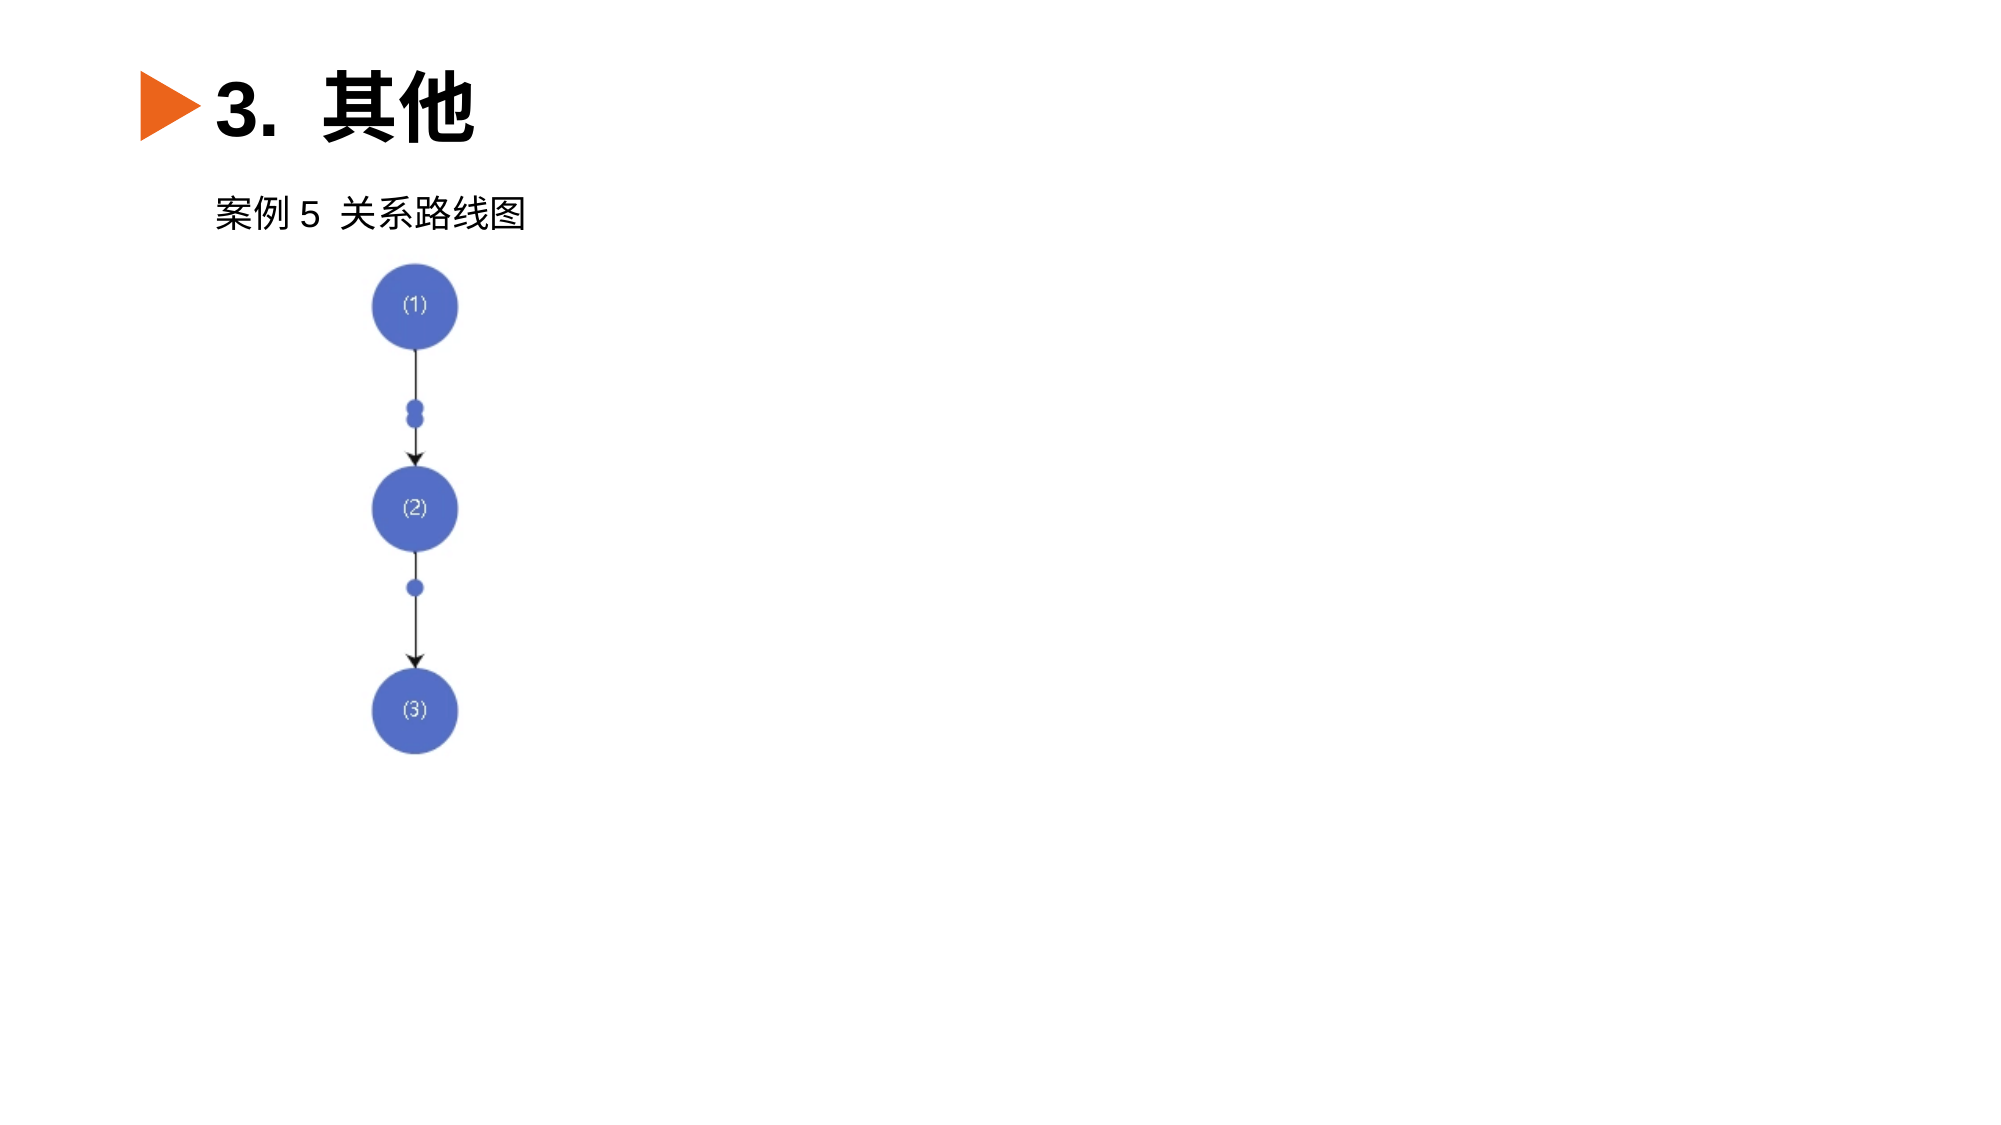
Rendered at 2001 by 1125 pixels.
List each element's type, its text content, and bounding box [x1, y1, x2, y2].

picture [201, 243, 1202, 806]
text_box [139, 68, 204, 143]
text_box 3. 其他 [201, 51, 608, 152]
text_box 案例5 关系路线图 [201, 182, 845, 243]
